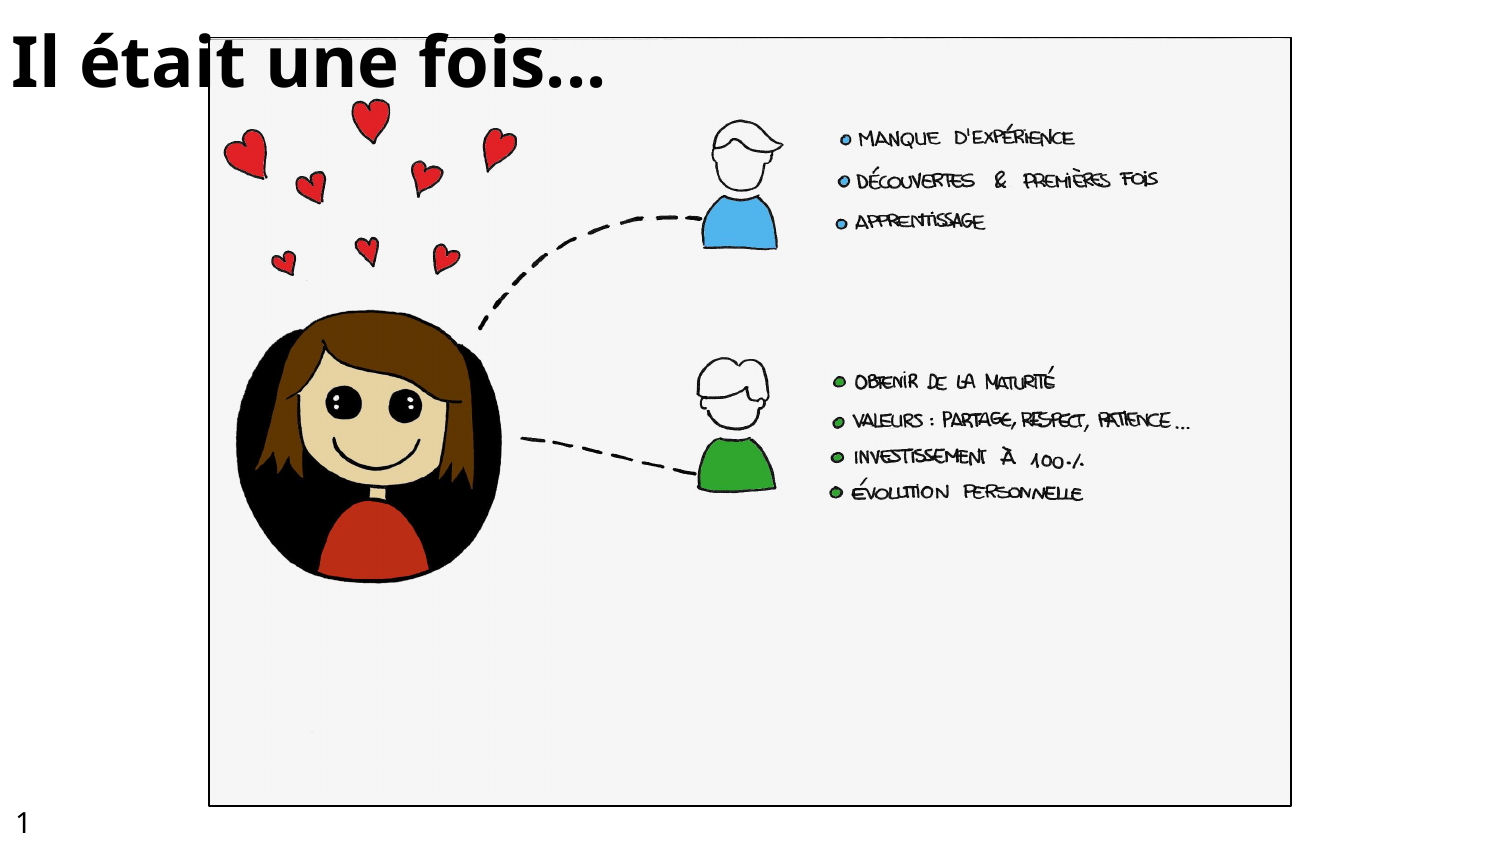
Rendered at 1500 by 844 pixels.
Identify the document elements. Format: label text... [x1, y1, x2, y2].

title Il était une fois... [0, 1, 677, 89]
picture [209, 37, 1291, 806]
text_box 1 [0, 804, 85, 844]
